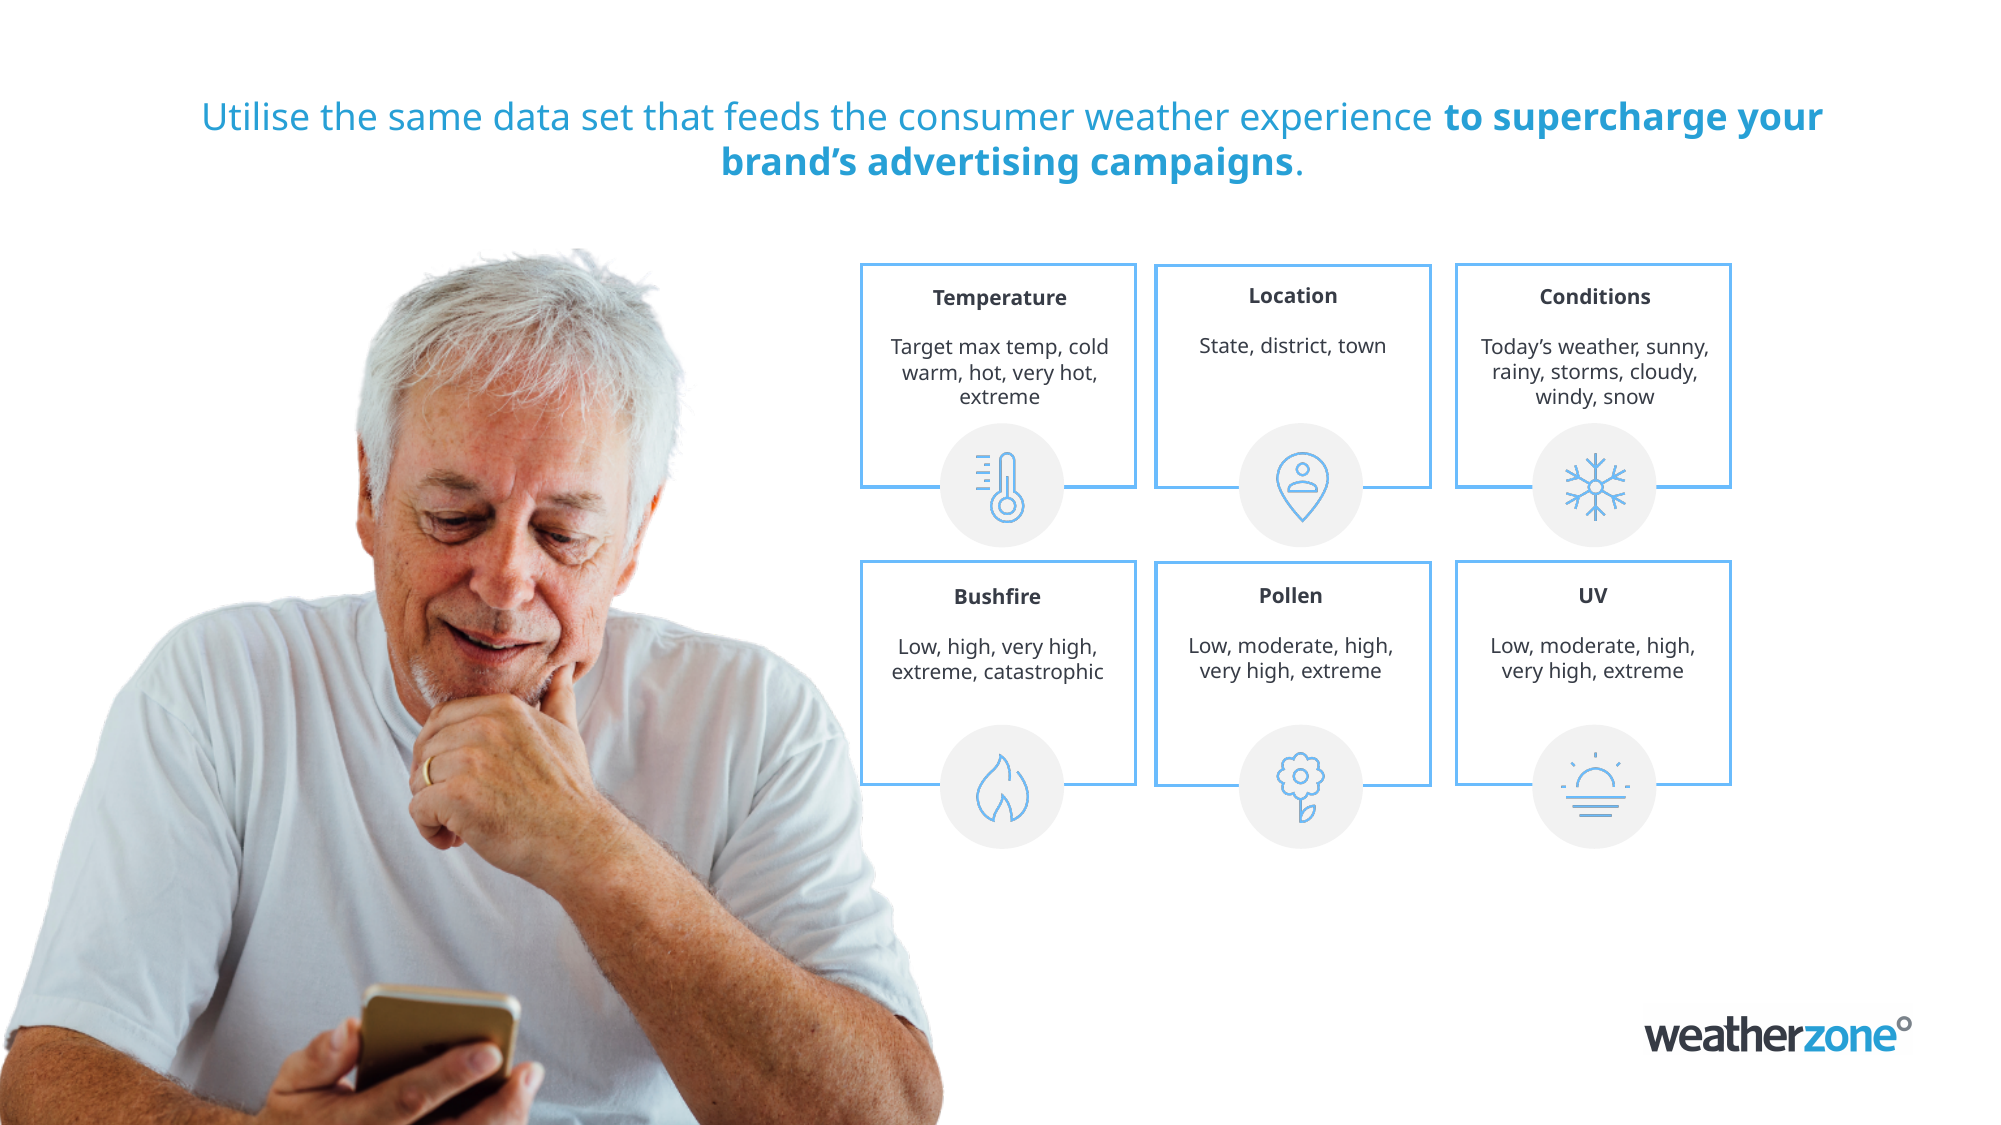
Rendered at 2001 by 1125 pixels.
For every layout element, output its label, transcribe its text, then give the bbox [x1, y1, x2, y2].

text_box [860, 263, 1733, 849]
picture [0, 85, 976, 1125]
picture [1642, 1002, 1913, 1055]
text_box Utilise the same data set that feeds the consumer weather experience to supercharge your brand’s advertising campaigns. [977, 85, 1882, 192]
